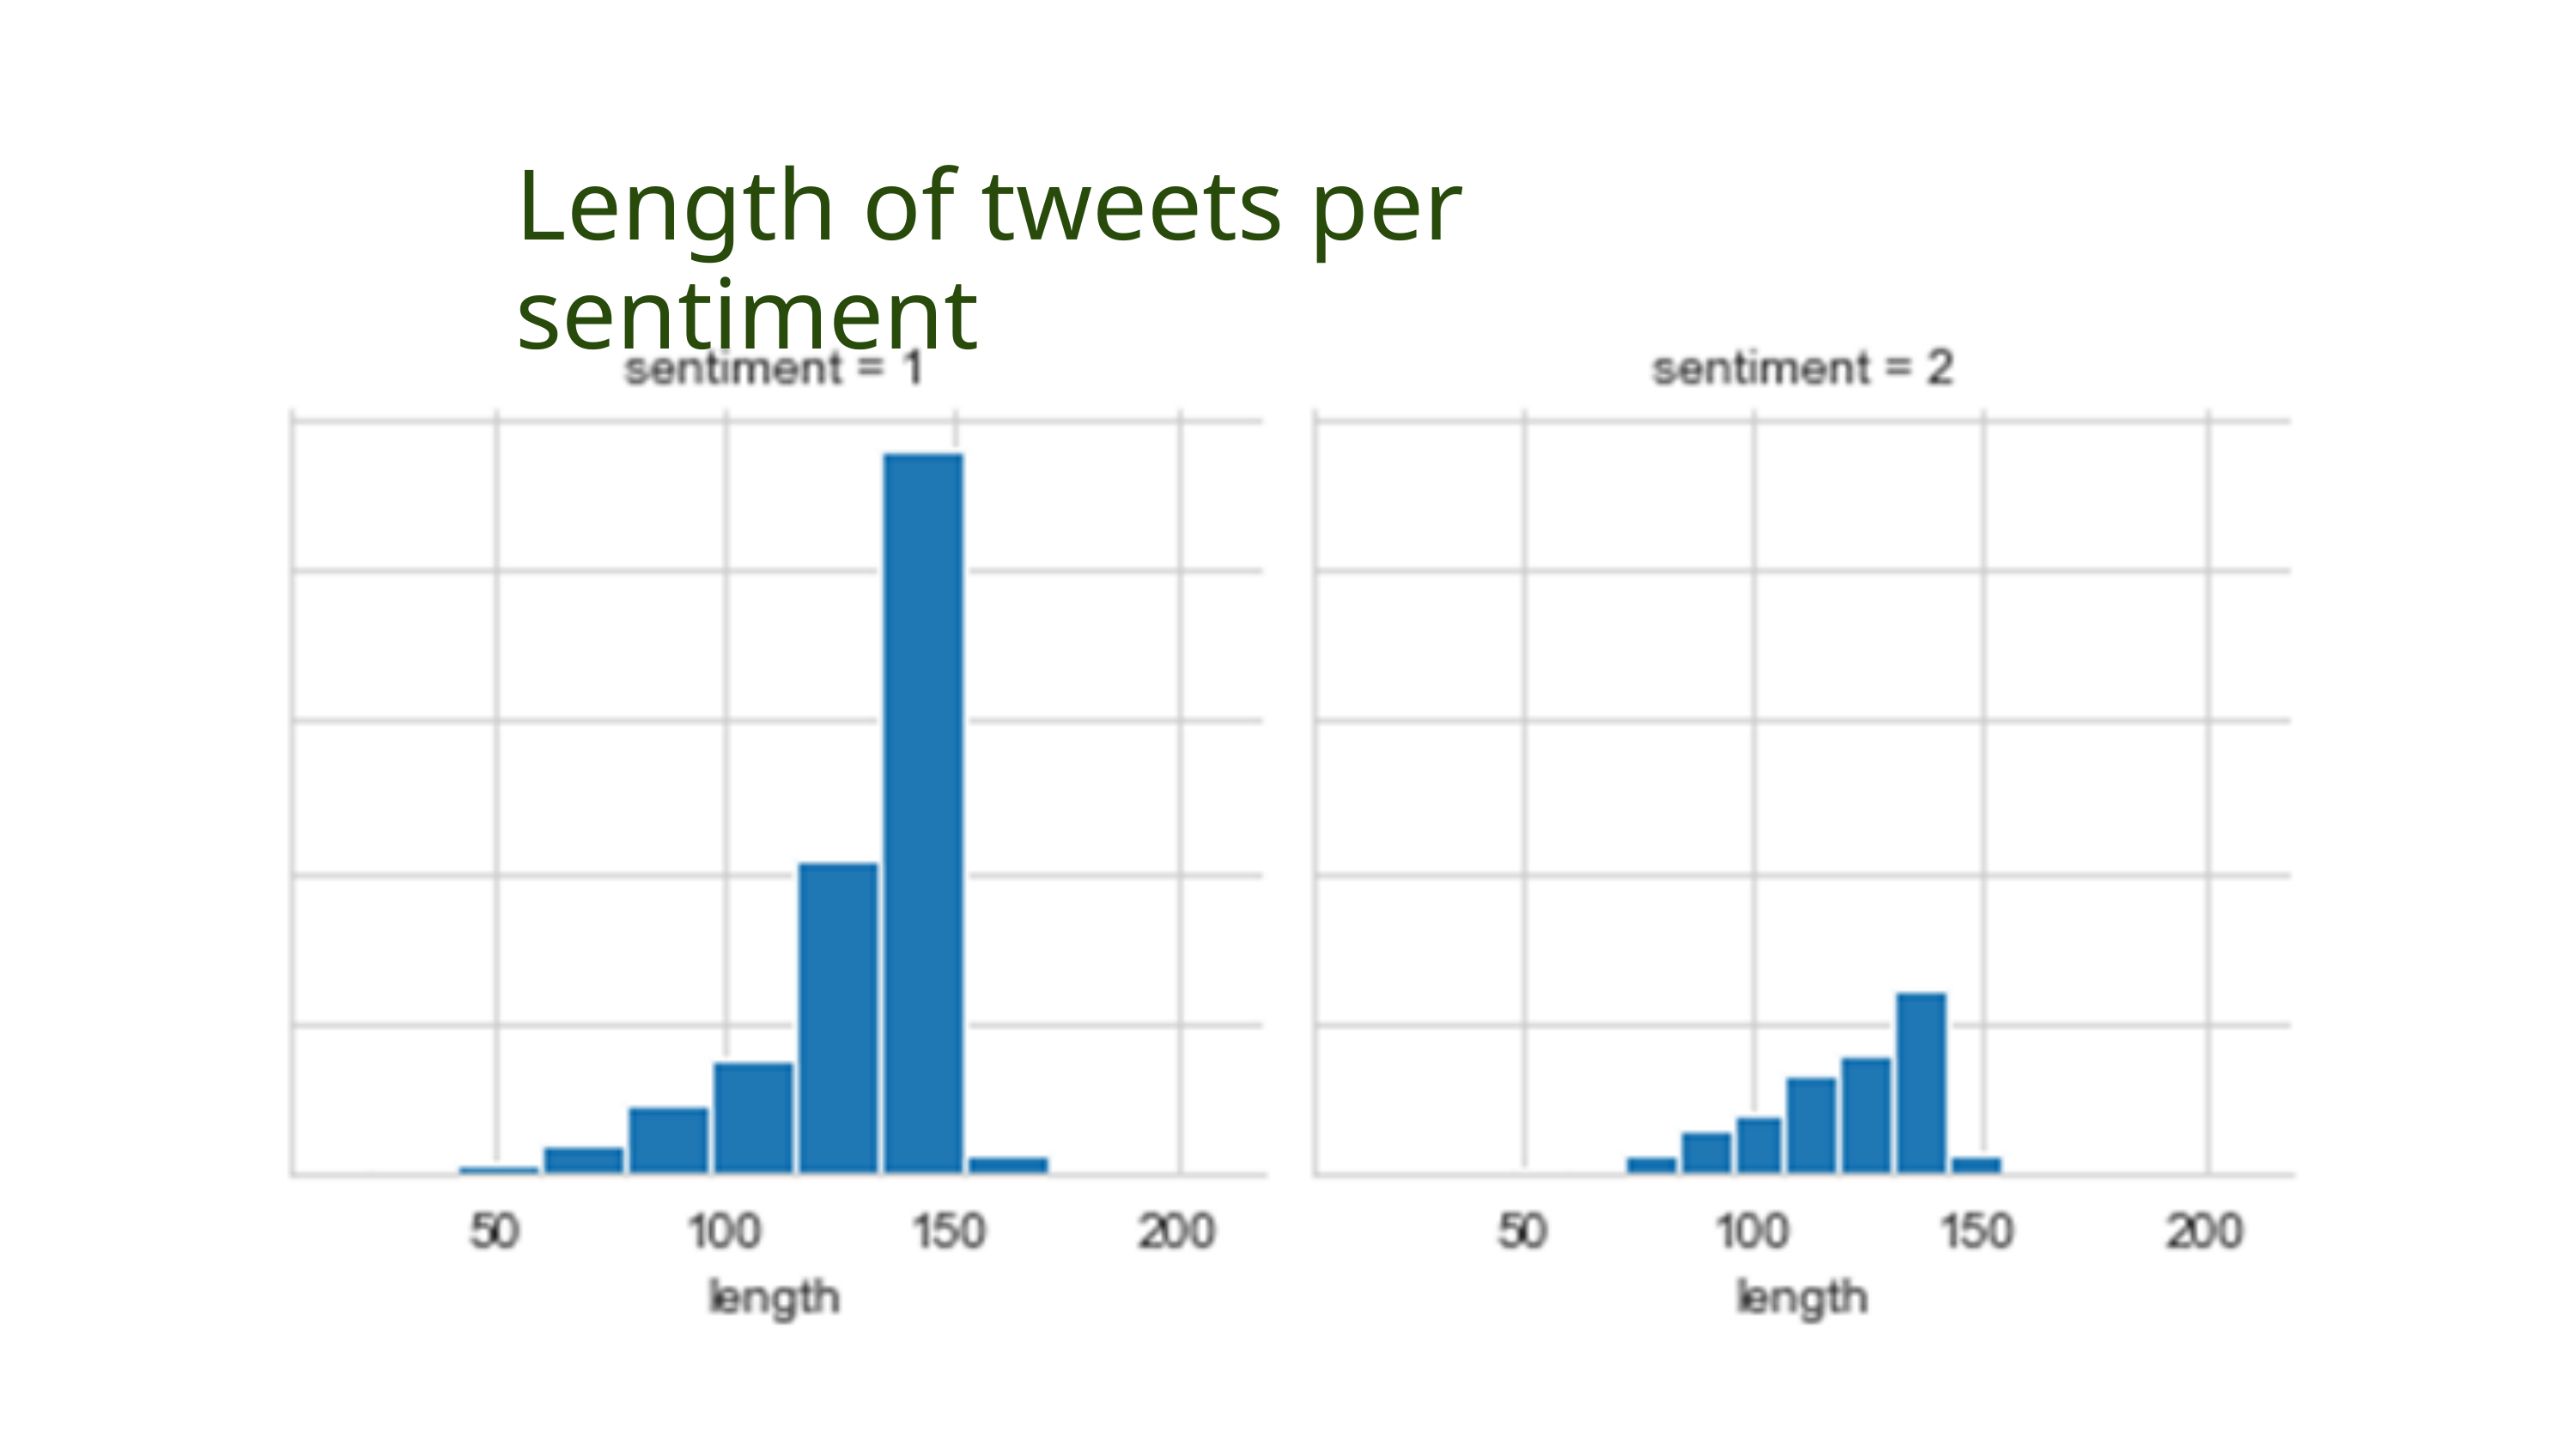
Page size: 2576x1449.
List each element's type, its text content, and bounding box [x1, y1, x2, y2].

text_box Length of tweets per sentiment [515, 149, 1939, 313]
picture [254, 315, 2322, 1354]
